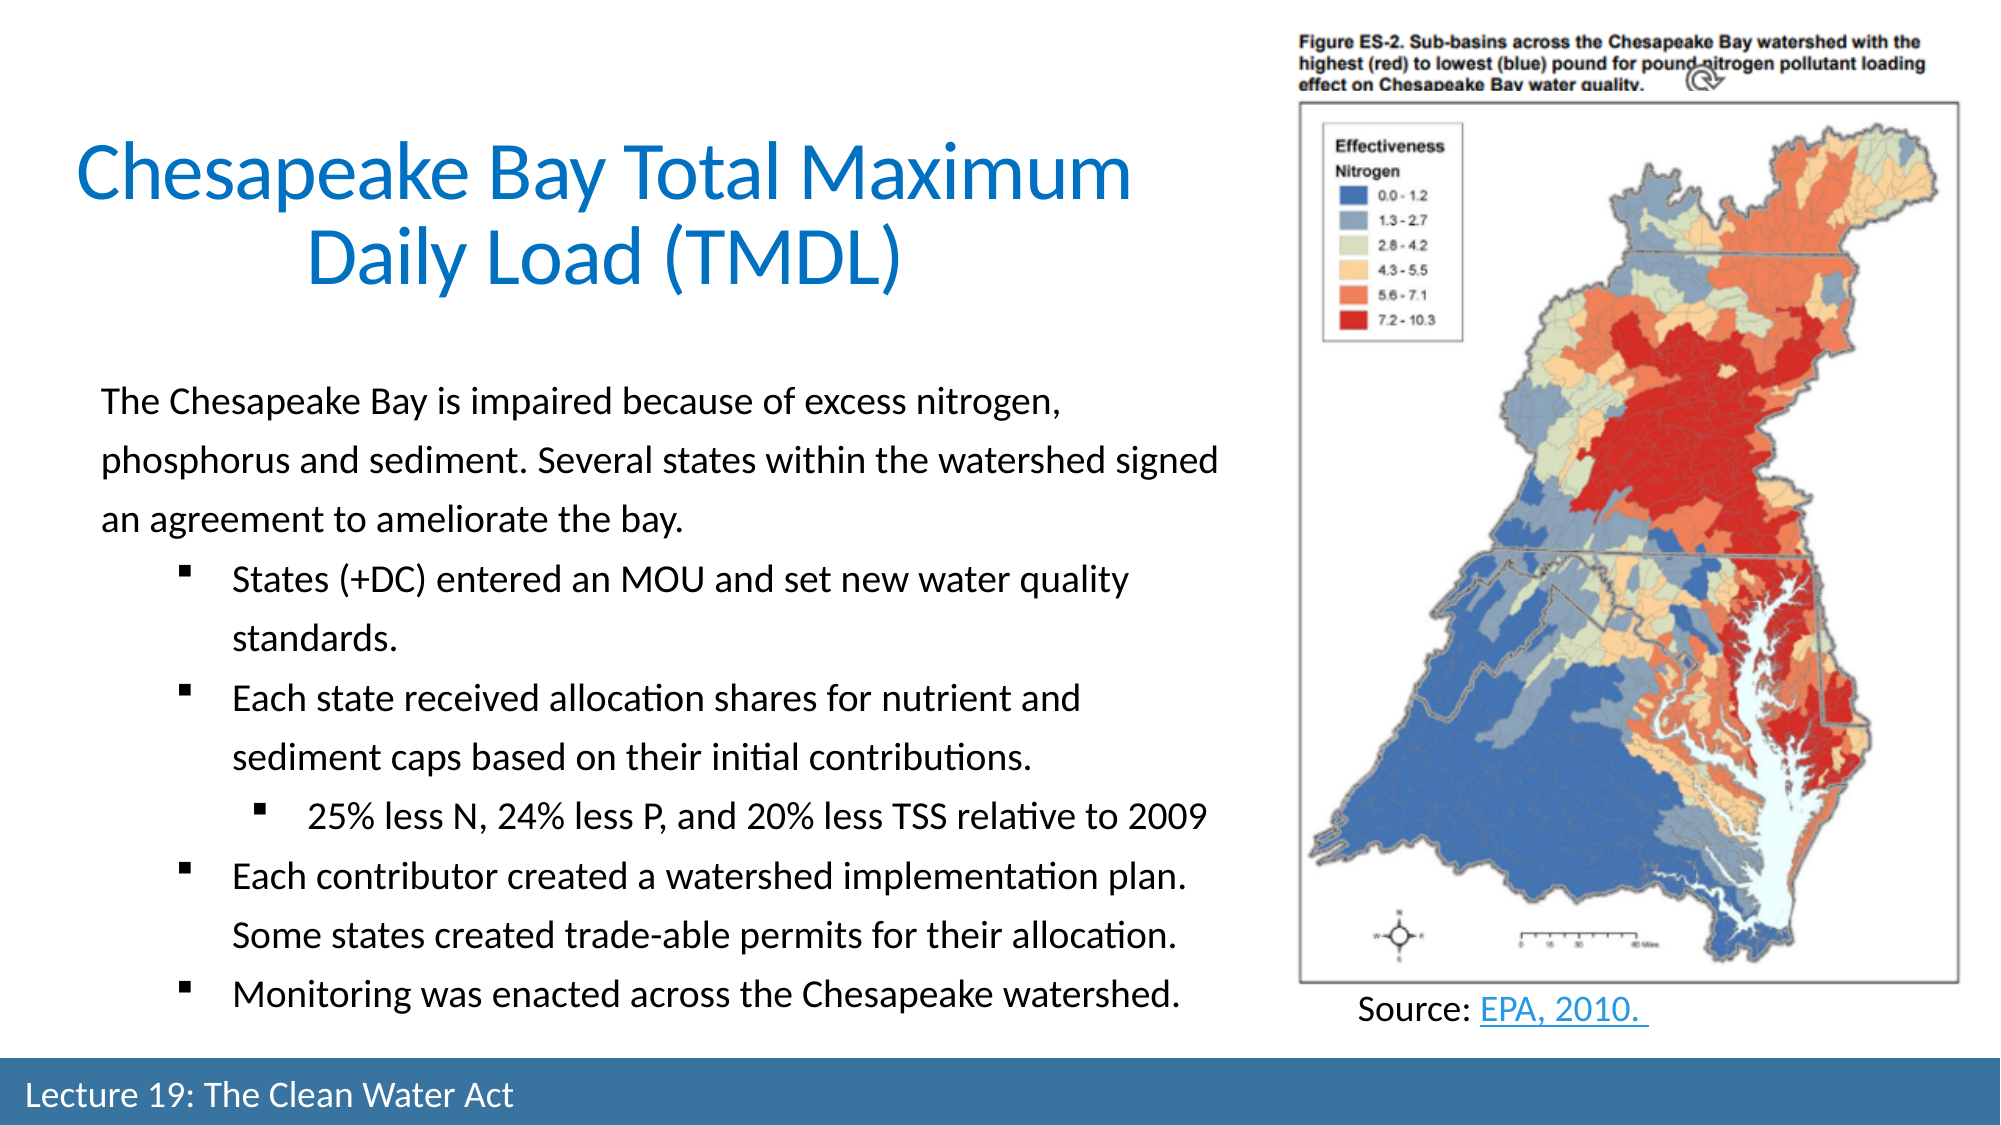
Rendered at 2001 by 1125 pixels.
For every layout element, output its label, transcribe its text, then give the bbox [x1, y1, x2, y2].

picture [1290, 29, 1967, 989]
text_box Chesapeake Bay Total Maximum Daily Load (TMDL) [12, 112, 1198, 309]
text_box Source: EPA, 2010. [1343, 989, 1914, 1037]
text_box The Chesapeake Bay is impaired because of excess nitrogen, phosphorus and sediment. Several states within the watershed signed an agreement to ameliorate the bay. States (+DC) entered an MOU and set new water quality standards. Each state received allocation shares for nutrient and sediment caps based on their initial contributions. 25% less N, 24% less P, and 20% less TSS relative to 2009 Each contributor created a watershed implementation plan. Some states created trade-able permits for their allocation. Monitoring was enacted across the Chesapeake watershed. [86, 355, 1238, 1024]
